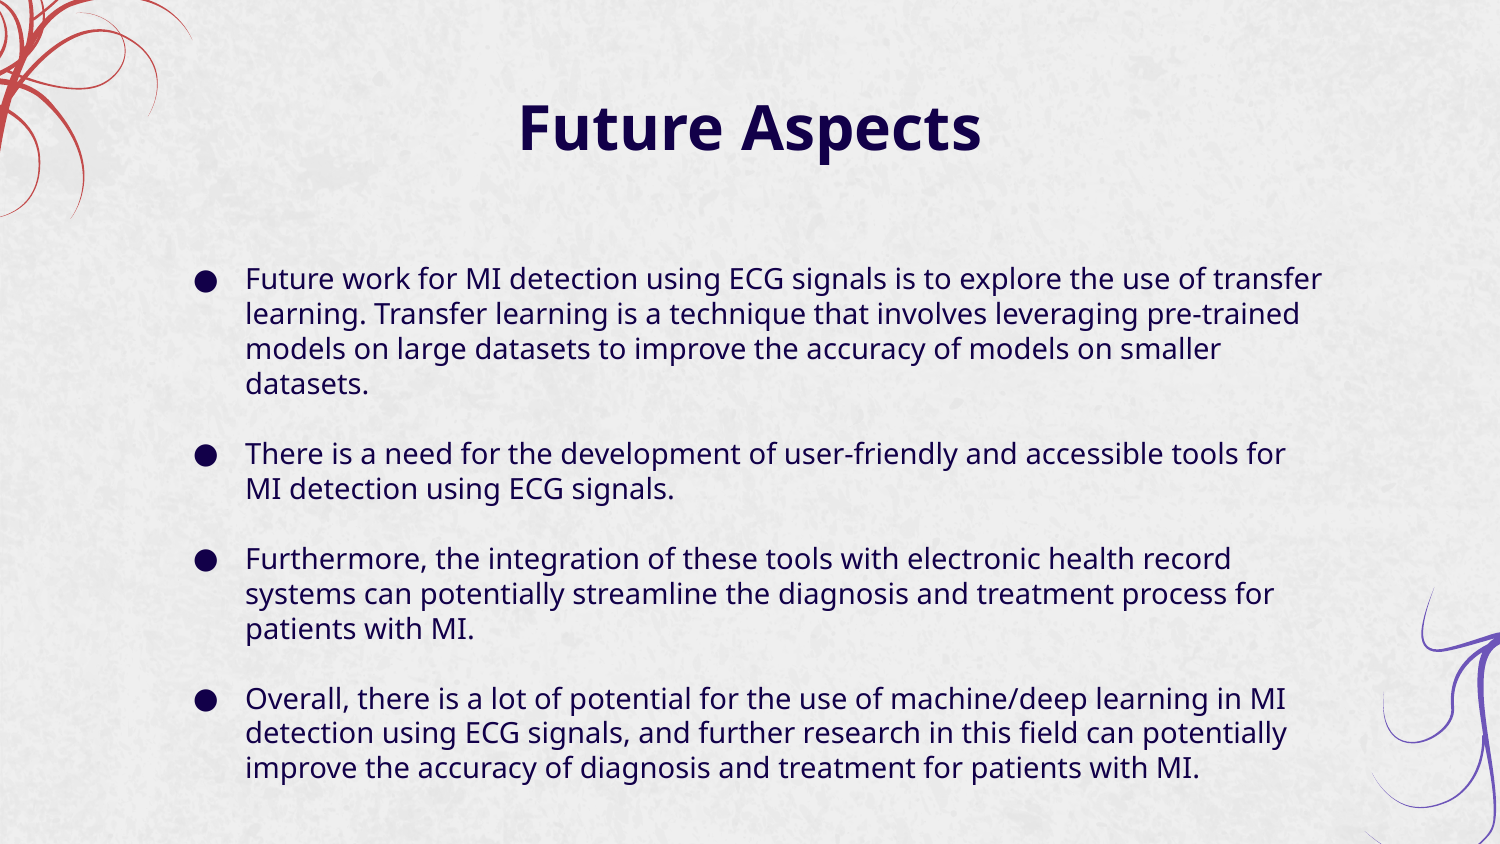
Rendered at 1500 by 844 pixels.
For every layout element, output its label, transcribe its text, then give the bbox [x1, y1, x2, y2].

title Future Aspects [118, 72, 1382, 167]
text_box Future work for MI detection using ECG signals is to explore the use of transfer learning. Transfer learning is a technique that involves leveraging pre-trained models on large datasets to improve the accuracy of models on smaller datasets. There is a need for the development of user-friendly and accessible tools for MI detection using ECG signals. Furthermore, the integration of these tools with electronic health record systems can potentially streamline the diagnosis and treatment process for patients with MI. Overall, there is a lot of potential for the use of machine/deep learning in MI detection using ECG signals, and further research in this field can potentially improve the accuracy of diagnosis and treatment for patients with MI. [155, 245, 1345, 766]
